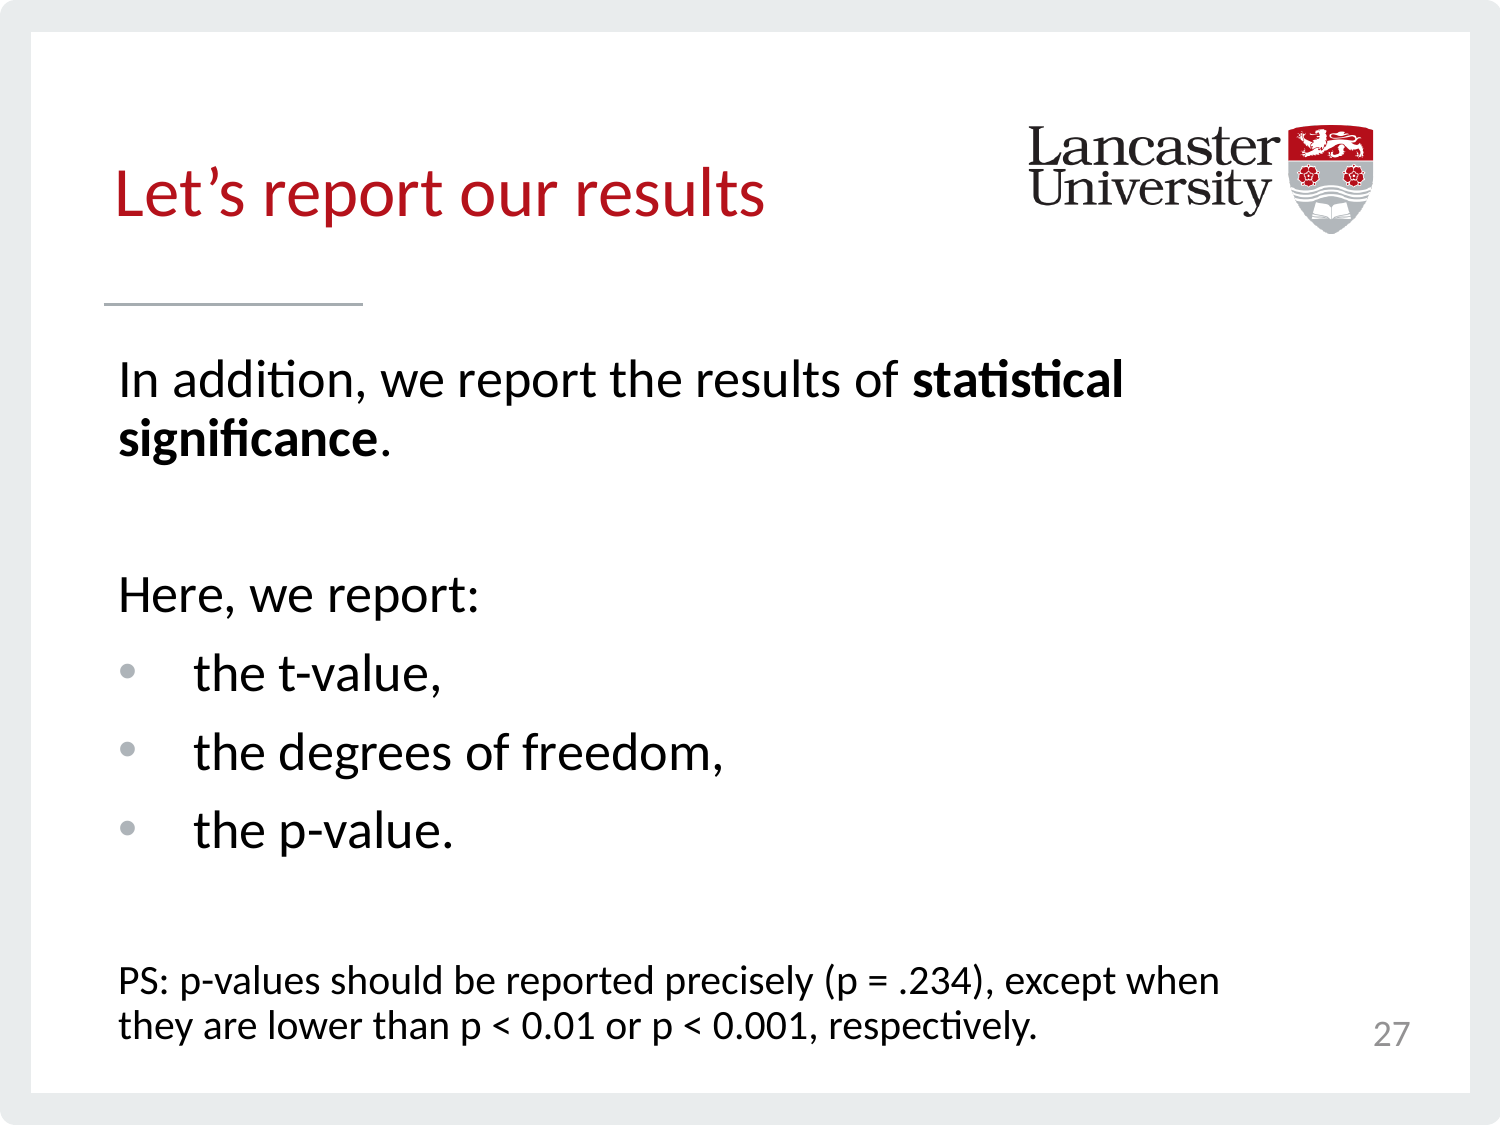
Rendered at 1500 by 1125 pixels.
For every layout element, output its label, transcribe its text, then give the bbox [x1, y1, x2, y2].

title Let’s report our results [99, 109, 976, 278]
slide_number 27 [975, 1001, 1426, 1062]
list In addition, we report the results of statistical significance. Here, we report: the t-value, the degrees of freedom, the p-value. PS: p-values should be reported precisely (p = .234), except when they are lower than p < 0.01 or p < 0.001, respectively. [103, 343, 1254, 1002]
